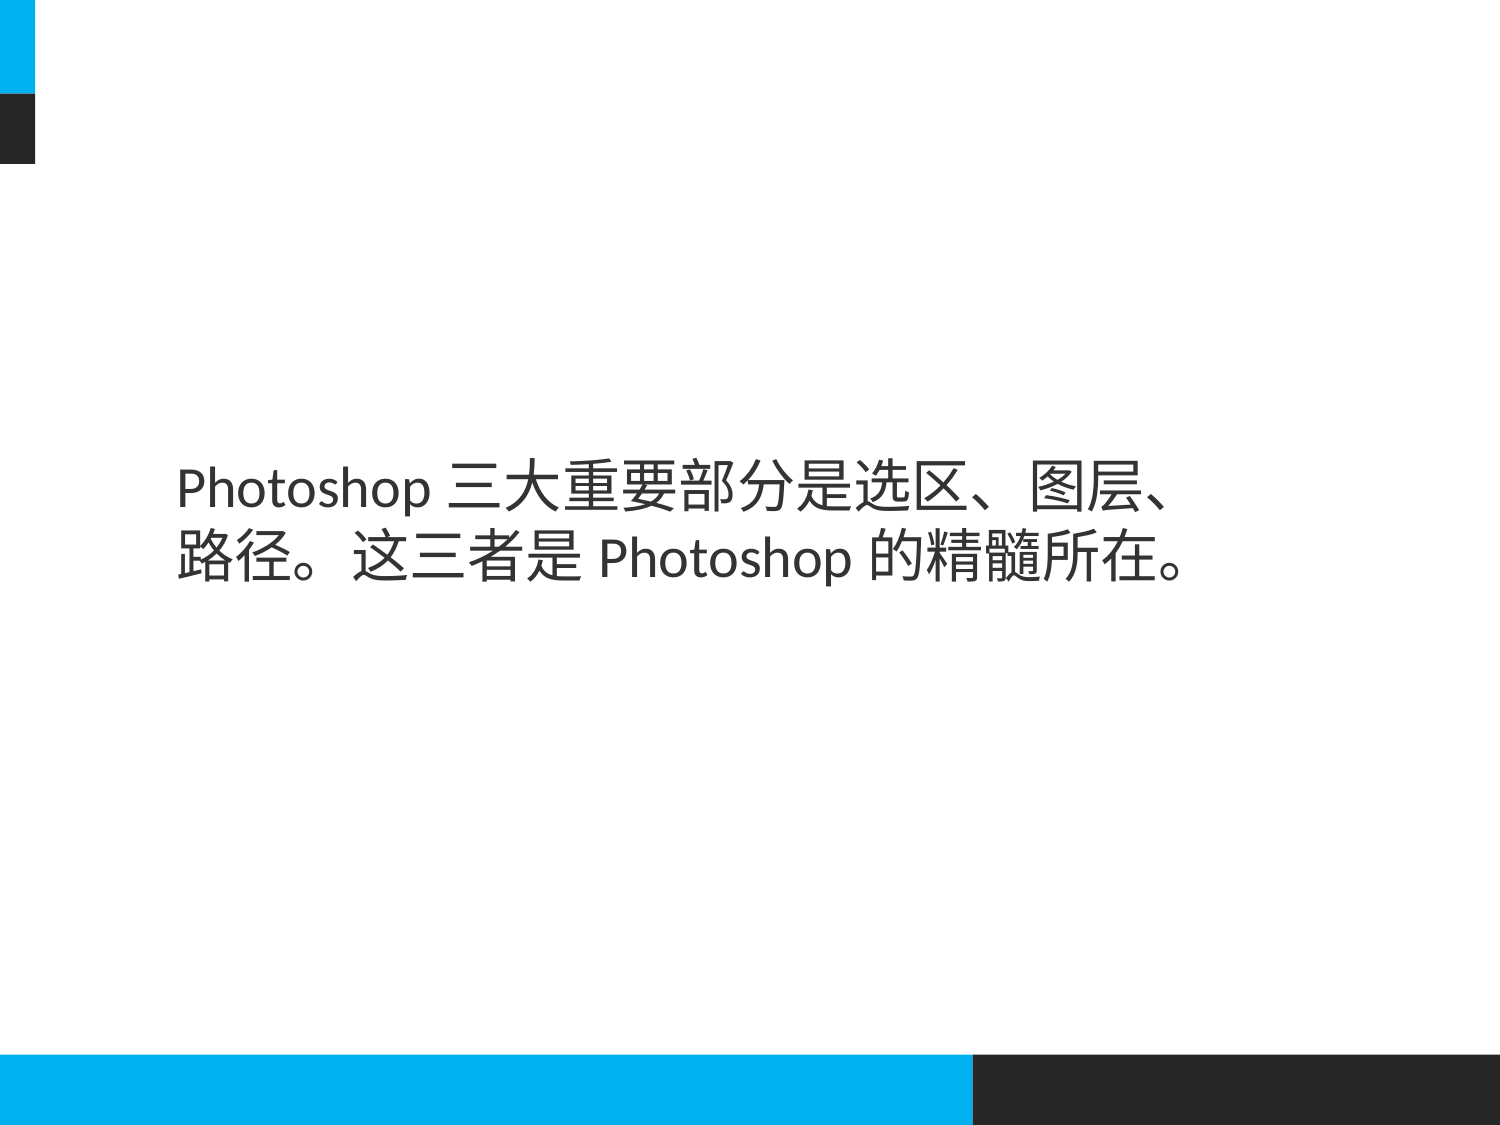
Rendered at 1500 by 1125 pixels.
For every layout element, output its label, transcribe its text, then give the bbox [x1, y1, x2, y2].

text_box Photoshop三大重要部分是选区、图层、路径。这三者是Photoshop的精髓所在。 [161, 231, 1235, 597]
